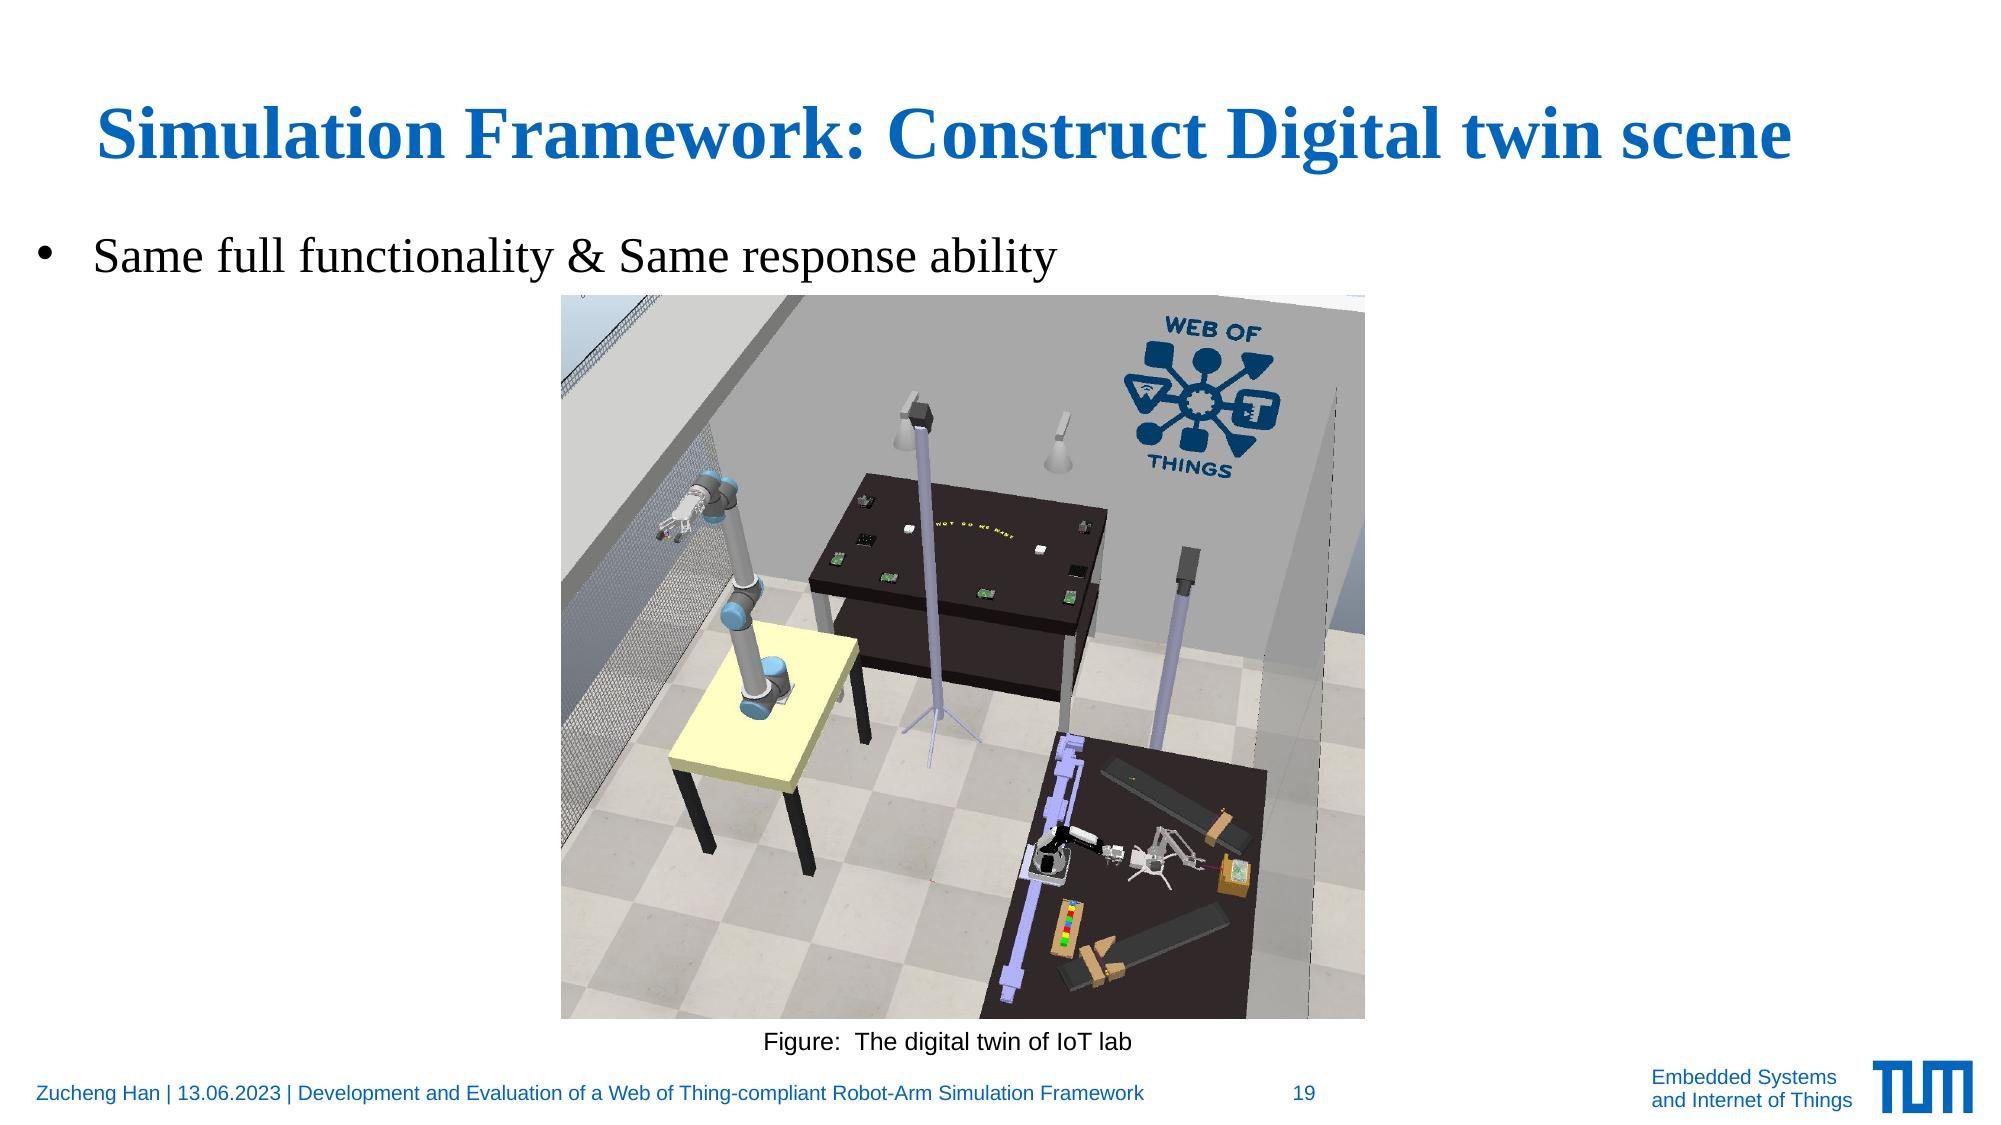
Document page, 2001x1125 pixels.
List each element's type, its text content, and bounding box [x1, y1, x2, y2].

list Same full functionality & Same response ability [36, 213, 1964, 985]
text_box Figure: The digital twin of IoT lab [748, 1027, 1290, 1064]
picture [561, 295, 1365, 1019]
text_box Simulation Framework: Construct Digital twin scene [96, 83, 2000, 175]
slide_number 19 [1212, 1061, 1398, 1122]
footer Zucheng Han | 13.06.2023 | Development and Evaluation of a Web of Thing-compliant Robot-Arm Simulation Framework [36, 1061, 1212, 1122]
